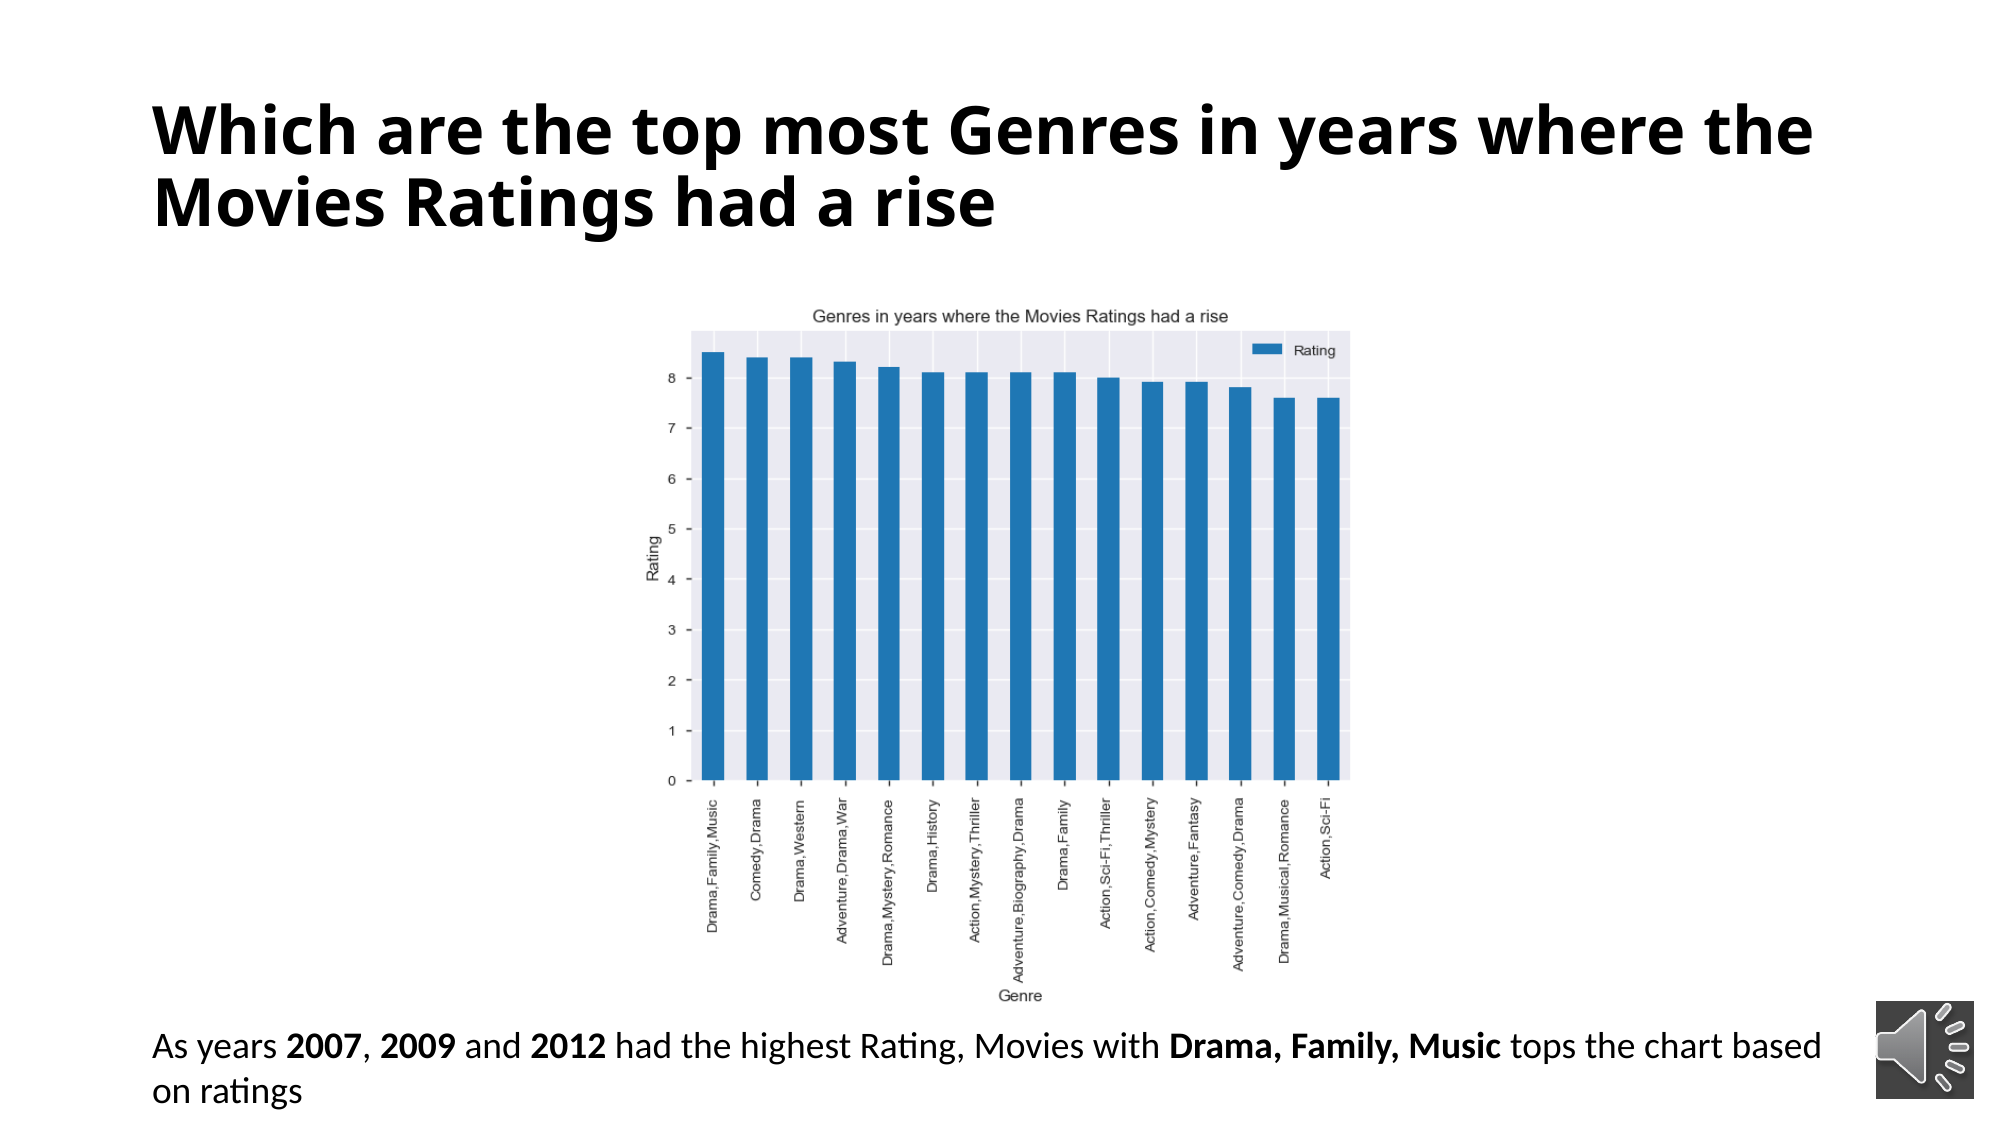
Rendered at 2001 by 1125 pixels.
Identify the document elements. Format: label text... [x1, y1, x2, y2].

picture [1874, 999, 1975, 1100]
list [636, 299, 1364, 1014]
text_box As years 2007, 2009 and 2012 had the highest Rating, Movies with Drama, Family, Music tops the chart based on ratings [137, 1013, 1863, 1125]
title Which are the top most Genres in years where the Movies Ratings had a rise [137, 59, 1863, 278]
